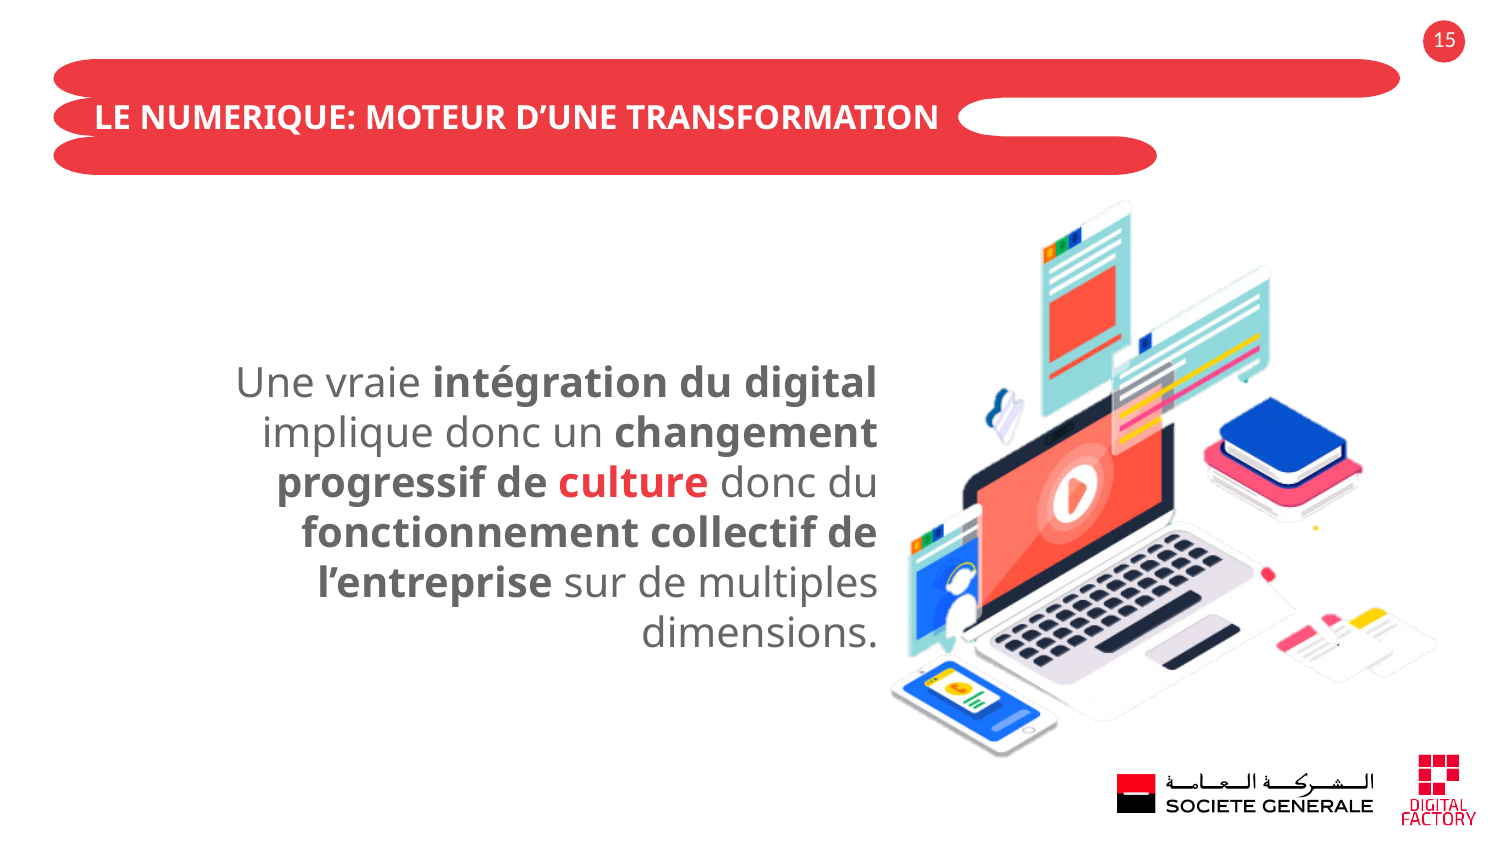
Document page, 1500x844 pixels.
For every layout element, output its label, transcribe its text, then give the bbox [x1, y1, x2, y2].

text_box [52, 58, 1402, 176]
picture [865, 174, 1478, 829]
text_box LE NUMERIQUE: MOTEUR D’UNE TRANSFORMATION [93, 93, 977, 185]
picture [1117, 773, 1373, 813]
text_box Une vraie intégration du digital implique donc un changement progressif de culture donc du fonctionnement collectif de l’entreprise sur de multiples dimensions. [72, 348, 865, 664]
